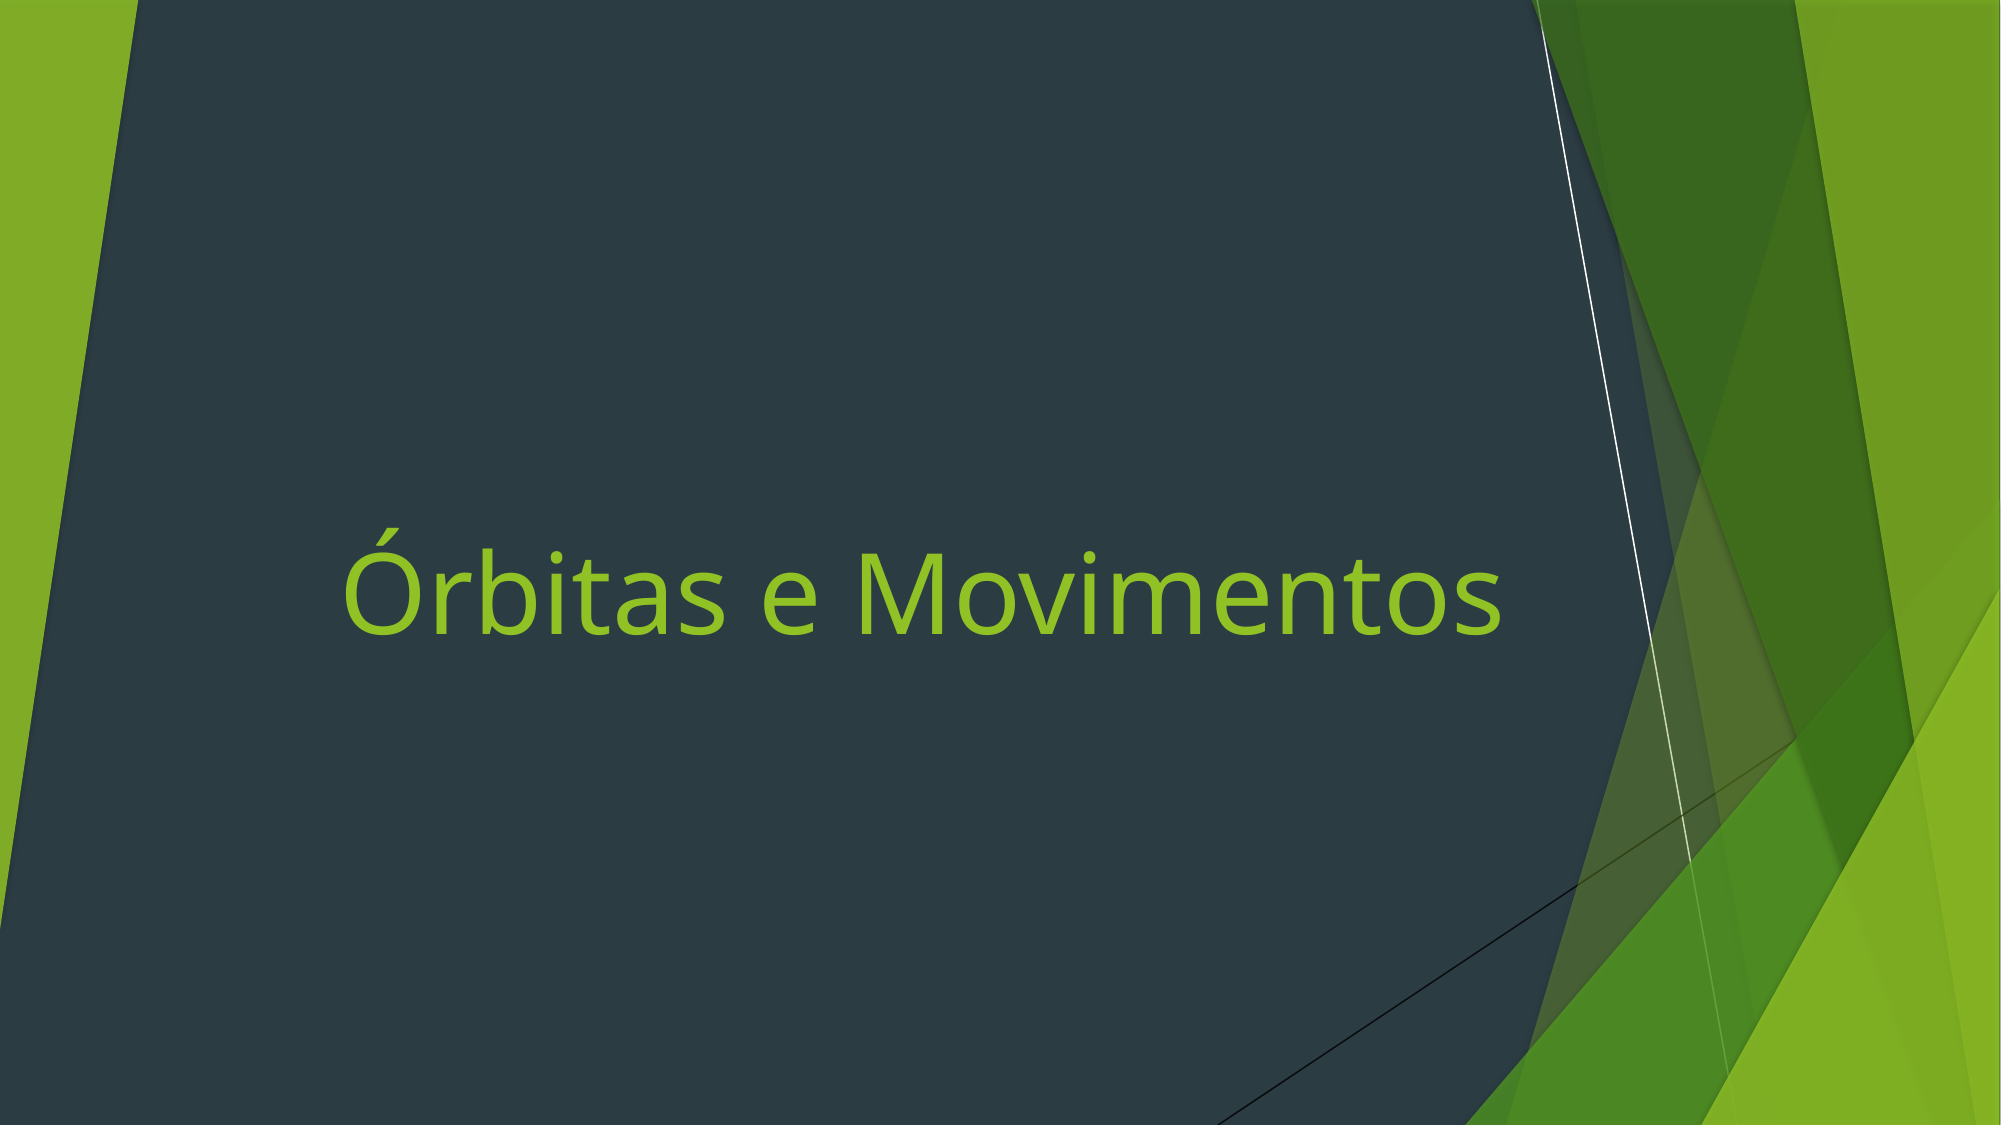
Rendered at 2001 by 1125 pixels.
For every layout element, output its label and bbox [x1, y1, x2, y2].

text_box [0, 0, 2000, 1125]
